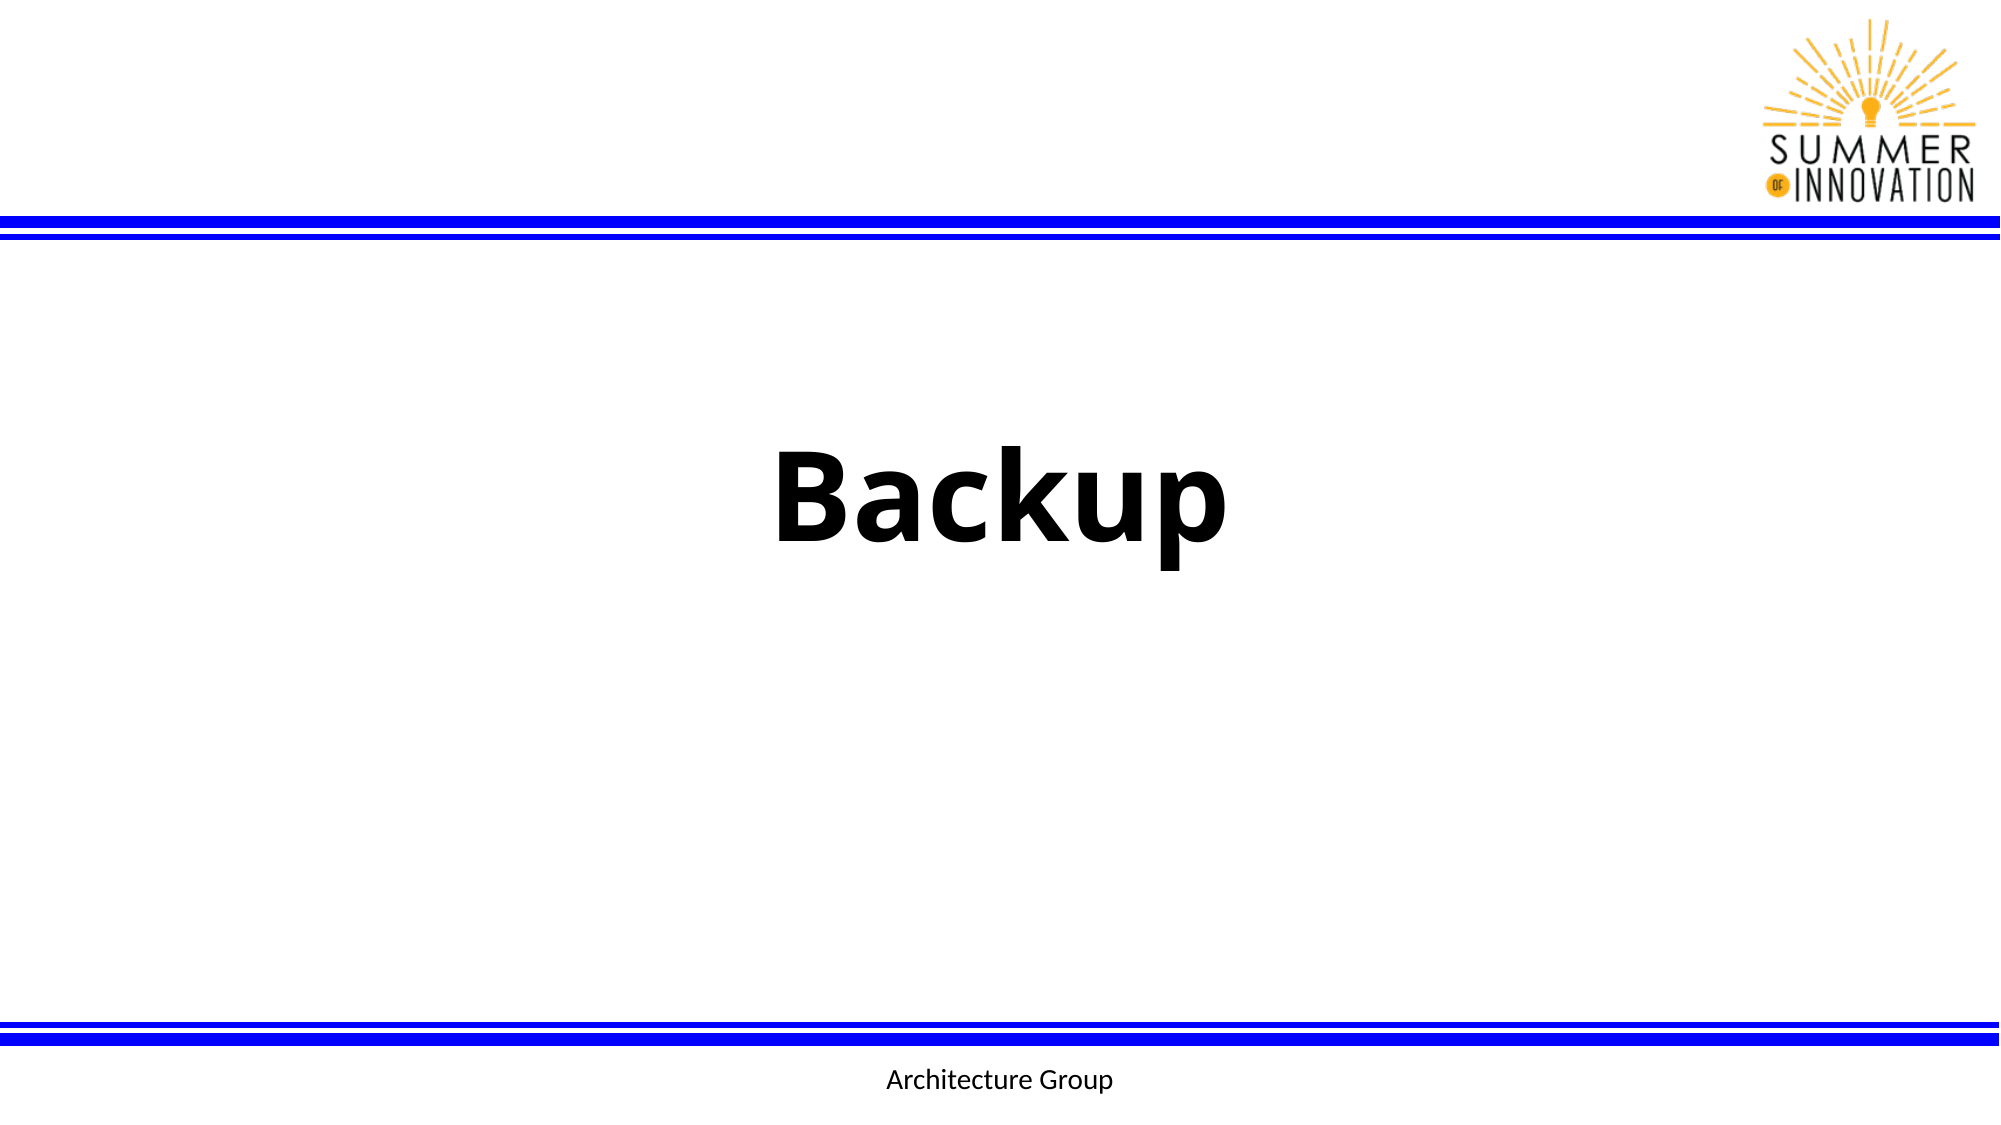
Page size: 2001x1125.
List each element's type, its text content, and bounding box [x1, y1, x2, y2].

picture [1753, 5, 1993, 230]
footer Architecture Group [662, 1053, 1338, 1104]
title Backup [249, 184, 1750, 576]
